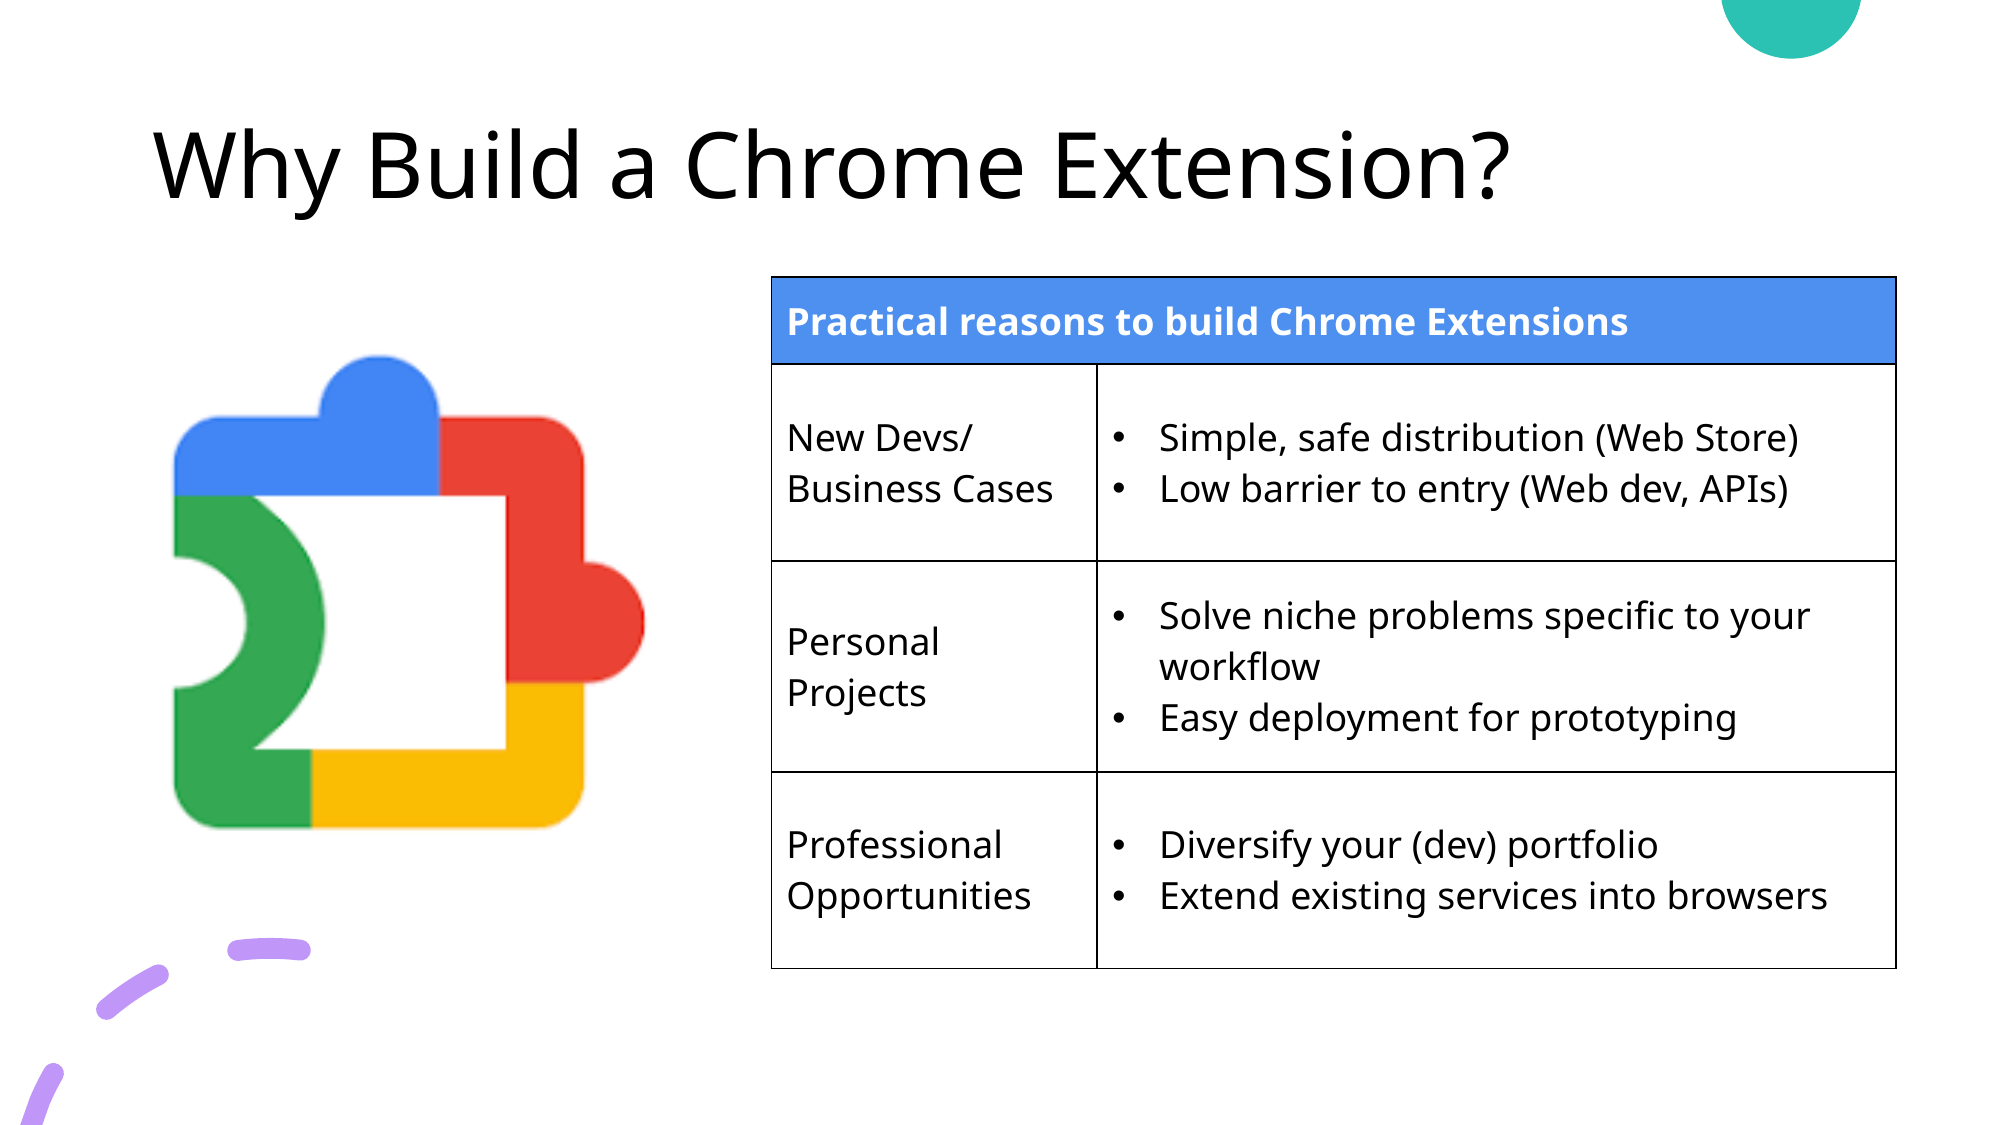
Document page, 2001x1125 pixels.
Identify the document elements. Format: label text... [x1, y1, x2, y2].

picture [86, 346, 675, 901]
table_header Practical reasons to build Chrome Extensions [772, 278, 1895, 363]
table_cell Diversify your (dev) portfolio Extend existing services into browsers [1098, 773, 1895, 968]
title Why Build a Chrome Extension? [137, 59, 1863, 278]
table_cell Personal Projects [772, 562, 1096, 771]
table_cell New Devs/ Business Cases [772, 365, 1096, 560]
table_cell Solve niche problems specific to your workflow Easy deployment for prototyping [1098, 562, 1895, 771]
table_cell Simple, safe distribution (Web Store) Low barrier to entry (Web dev, APIs) [1098, 365, 1895, 560]
table_cell Professional Opportunities [772, 773, 1096, 968]
